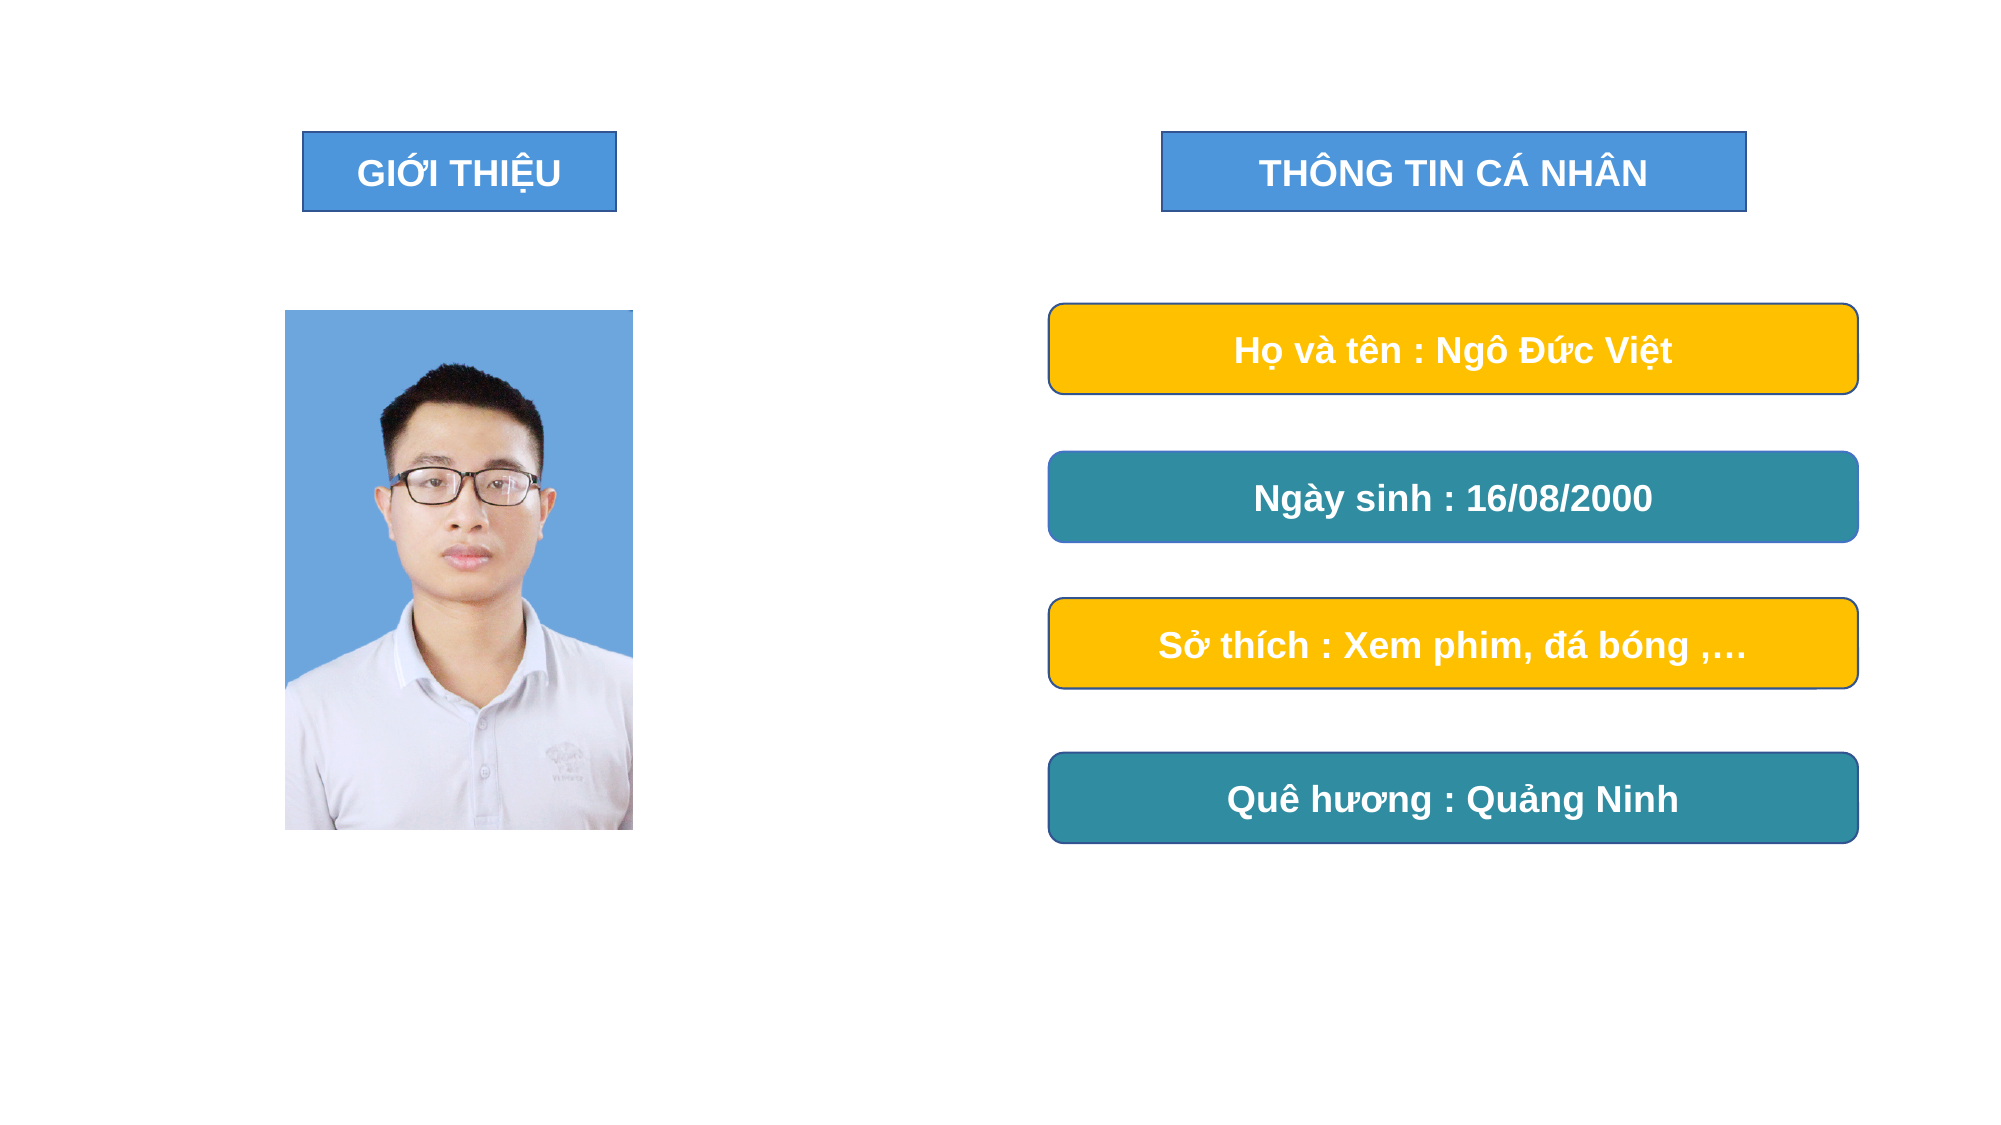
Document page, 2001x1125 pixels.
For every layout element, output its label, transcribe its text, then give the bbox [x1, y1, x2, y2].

text_box Ngày sinh : 16/08/2000 [1047, 450, 1860, 544]
text_box THÔNG TIN CÁ NHÂN [1161, 131, 1747, 212]
text_box Quê hương : Quảng Ninh [1047, 751, 1860, 845]
picture [285, 310, 633, 830]
text_box Họ và tên : Ngô Đức Việt [1047, 302, 1860, 396]
text_box Sở thích : Xem phim, đá bóng ,… [1047, 597, 1860, 690]
text_box GIỚI THIỆU [302, 131, 617, 212]
